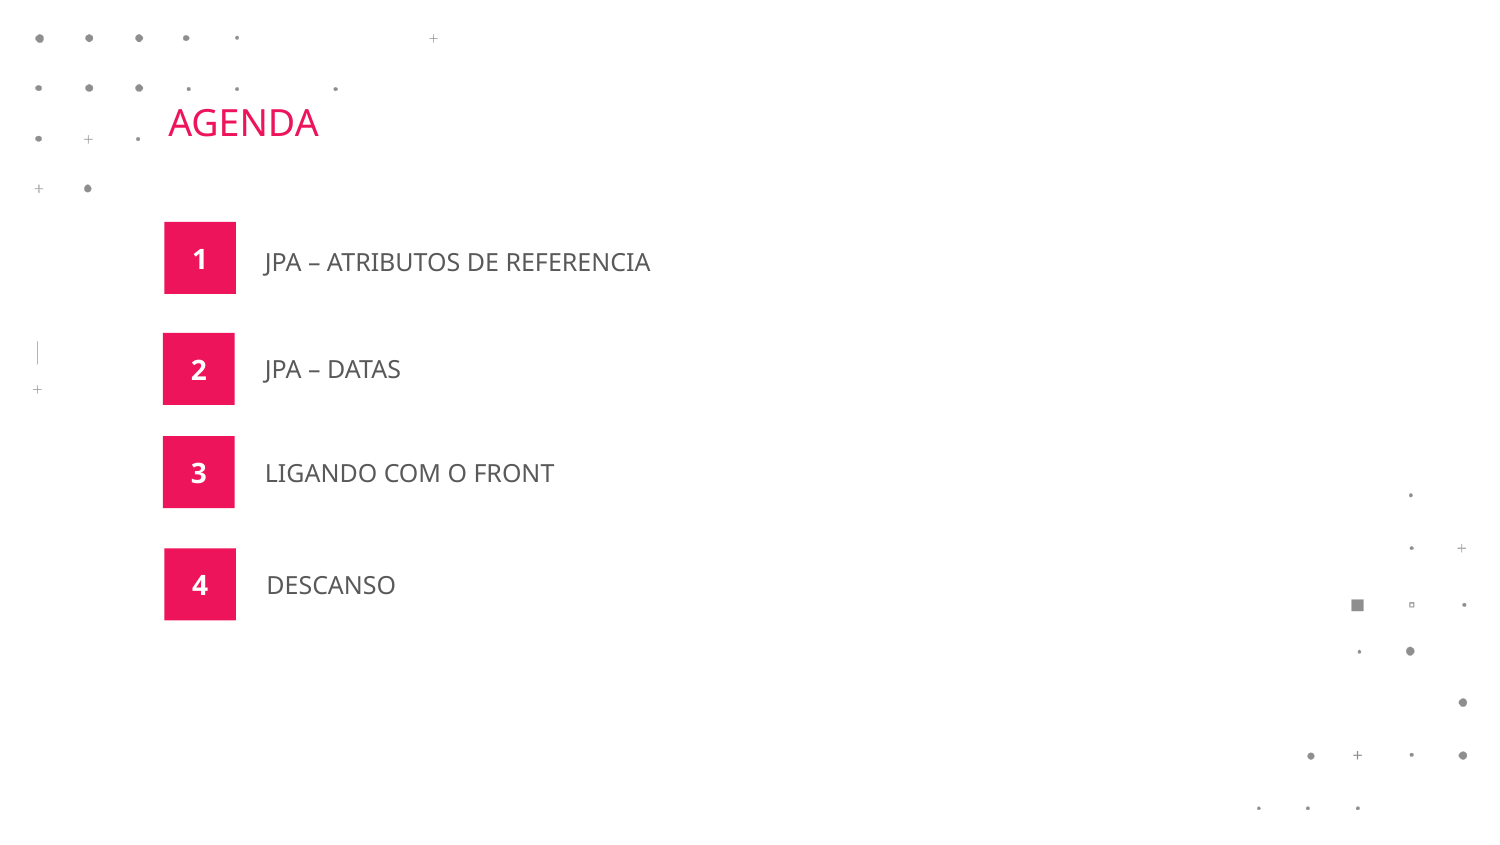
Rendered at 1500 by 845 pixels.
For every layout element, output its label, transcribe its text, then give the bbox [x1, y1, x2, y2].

text_box AGENDA [153, 91, 782, 151]
text_box DESCANSO [251, 562, 1160, 608]
text_box JPA – ATRIBUTOS DE REFERENCIA [250, 220, 1012, 287]
text_box 2 [162, 332, 236, 406]
text_box 4 [163, 547, 237, 621]
text_box 1 [163, 221, 237, 295]
text_box JPA – DATAS [250, 346, 1211, 391]
text_box 3 [162, 435, 236, 509]
text_box LIGANDO COM O FRONT [250, 450, 1159, 495]
picture [33, 34, 1467, 810]
